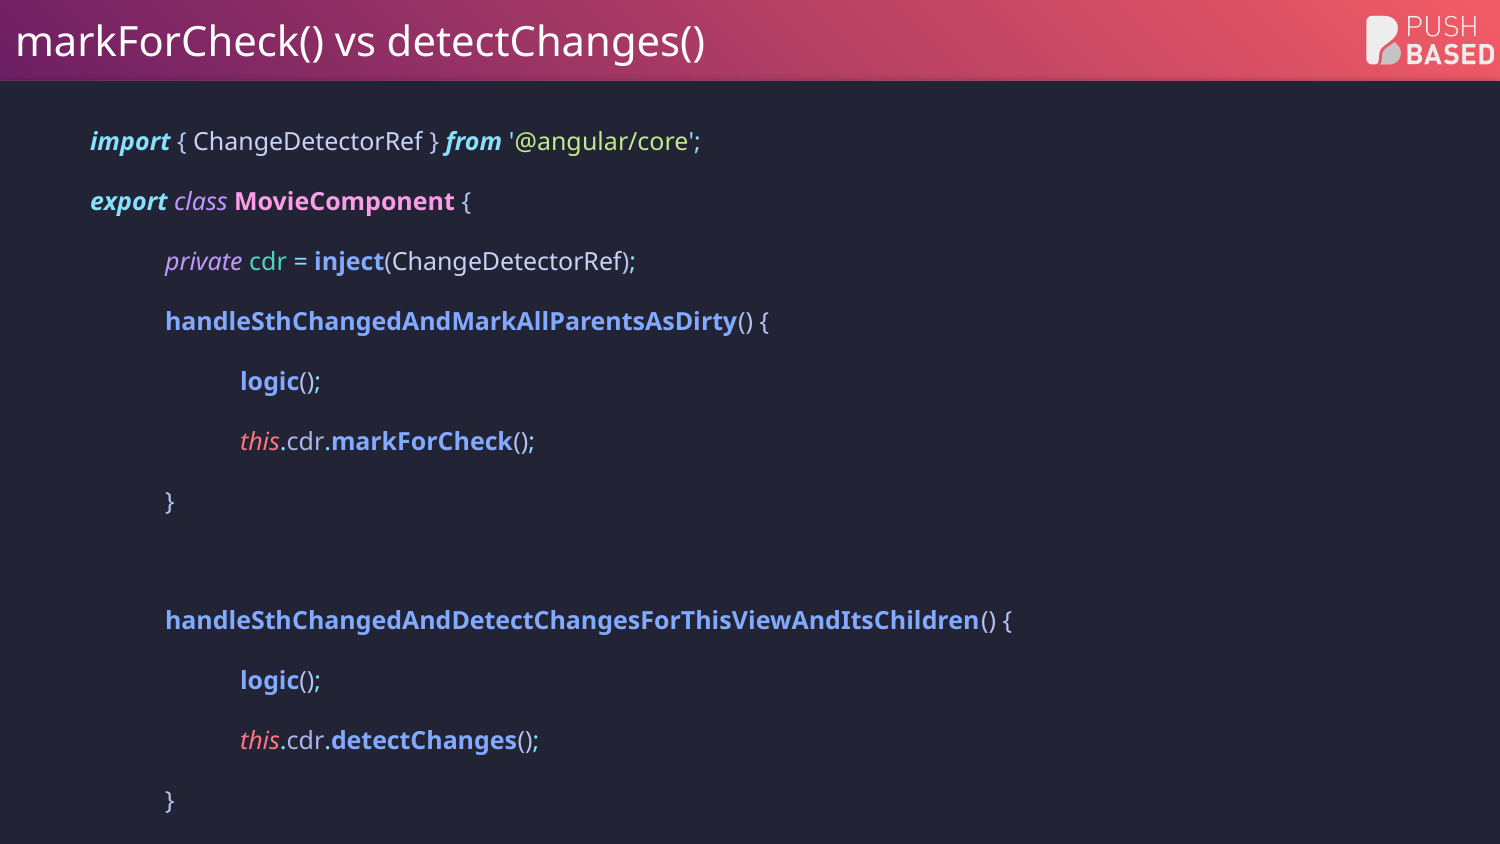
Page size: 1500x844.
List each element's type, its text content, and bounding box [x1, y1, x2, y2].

picture [1351, 0, 1500, 80]
title markForCheck() vs detectChanges() [0, 0, 1351, 78]
text_box import { ChangeDetectorRef } from '@angular/core'; export class MovieComponent { private cdr = inject(ChangeDetectorRef); handleSthChangedAndMarkAllParentsAsDirty() { logic(); this.cdr.markForCheck(); } handleSthChangedAndDetectChangesForThisViewAndItsChildren() { logic(); this.cdr.detectChanges(); } } [0, 80, 1500, 844]
